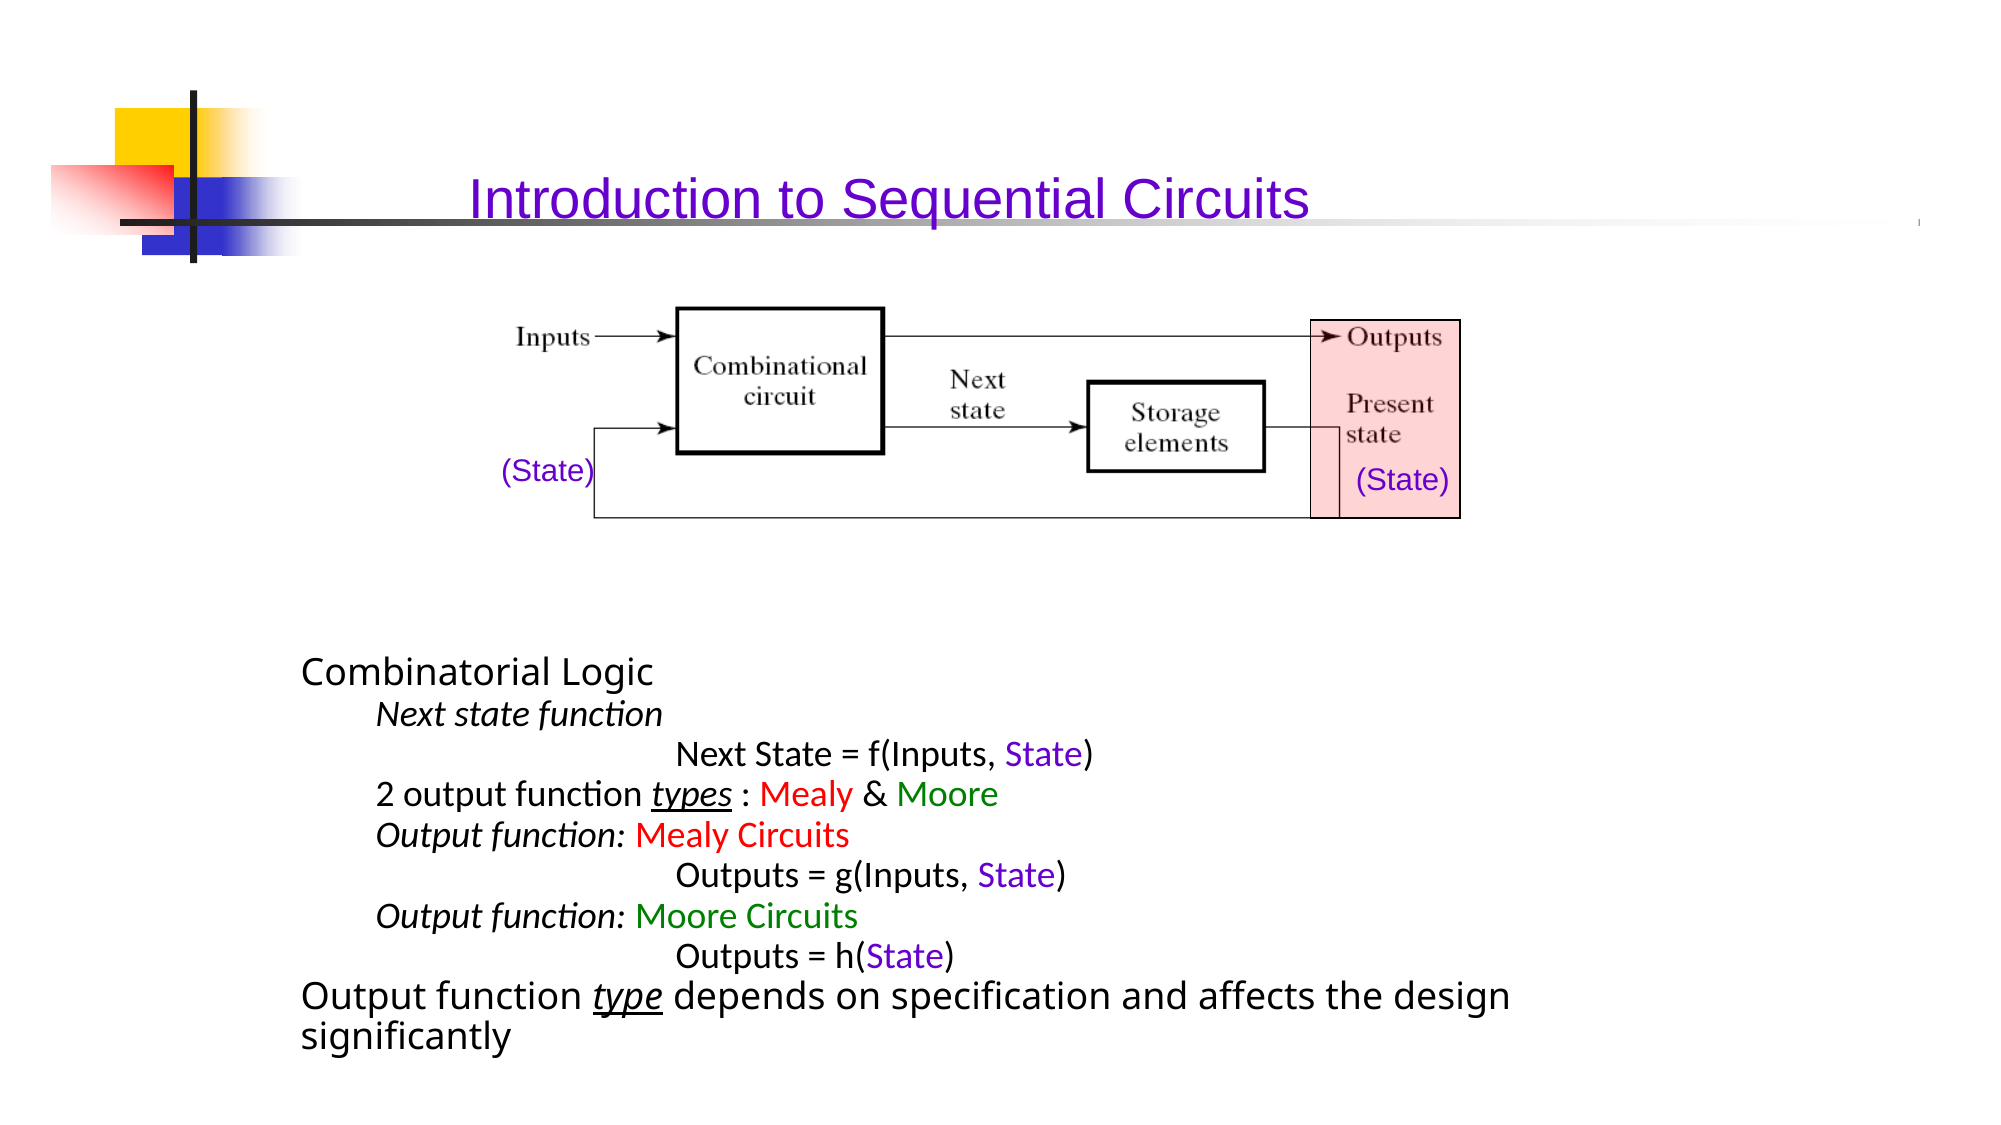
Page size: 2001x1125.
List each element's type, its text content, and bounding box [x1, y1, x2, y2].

picture [492, 304, 1471, 545]
title Introduction to Sequential Circuits [468, 162, 1563, 231]
list Combinatorial Logic Next state function Next State = f(Inputs, State) 2 output function types : Mealy & Moore Output function: Mealy Circuits Outputs = g(Inputs, State) Output function: Moore Circuits Outputs = h(State) Output function type depends on specification and affects the design significantly [300, 653, 1731, 1022]
picture [51, 108, 468, 256]
picture [1563, 219, 1920, 226]
